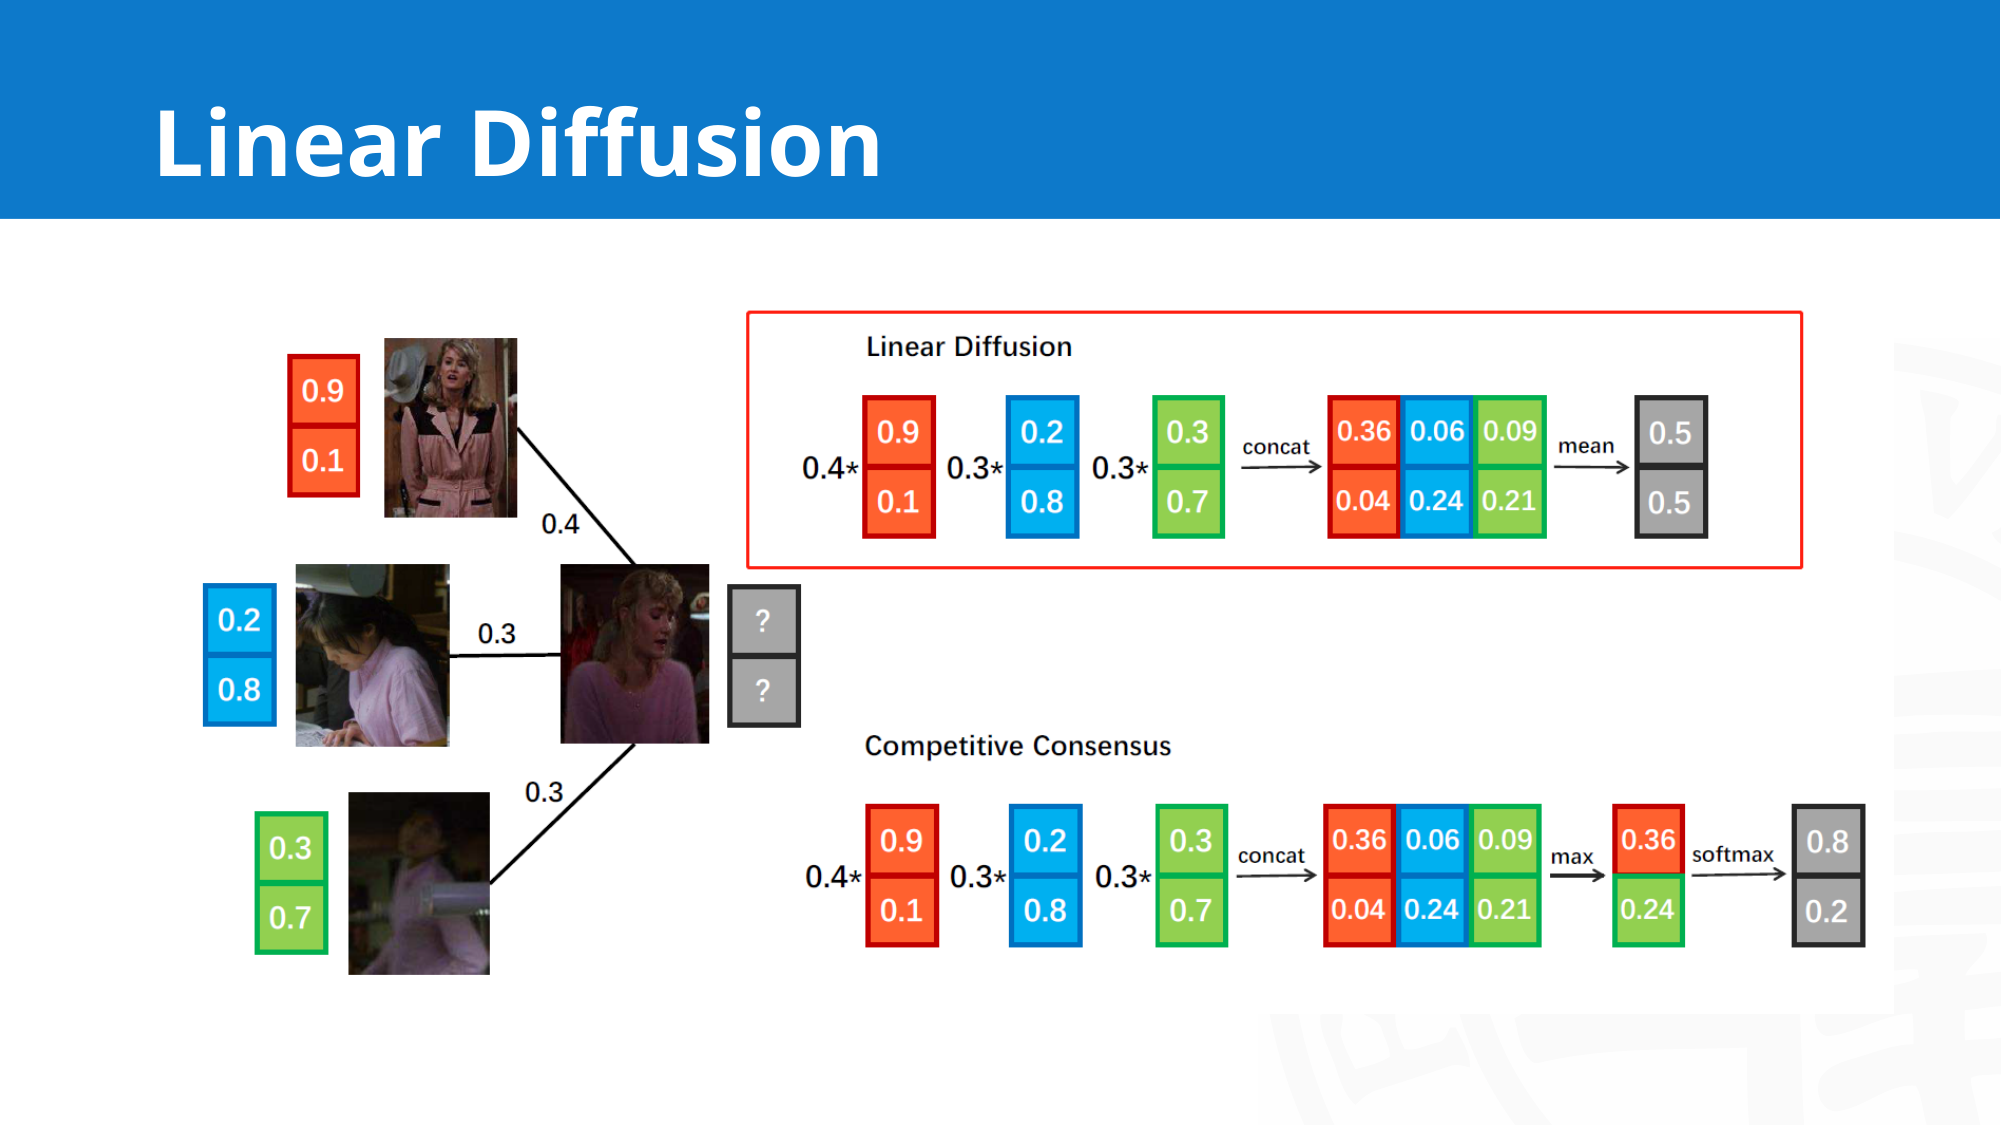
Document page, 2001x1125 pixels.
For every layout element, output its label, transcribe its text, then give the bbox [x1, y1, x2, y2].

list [166, 299, 1894, 1014]
title Linear Diffusion [137, 30, 1863, 249]
